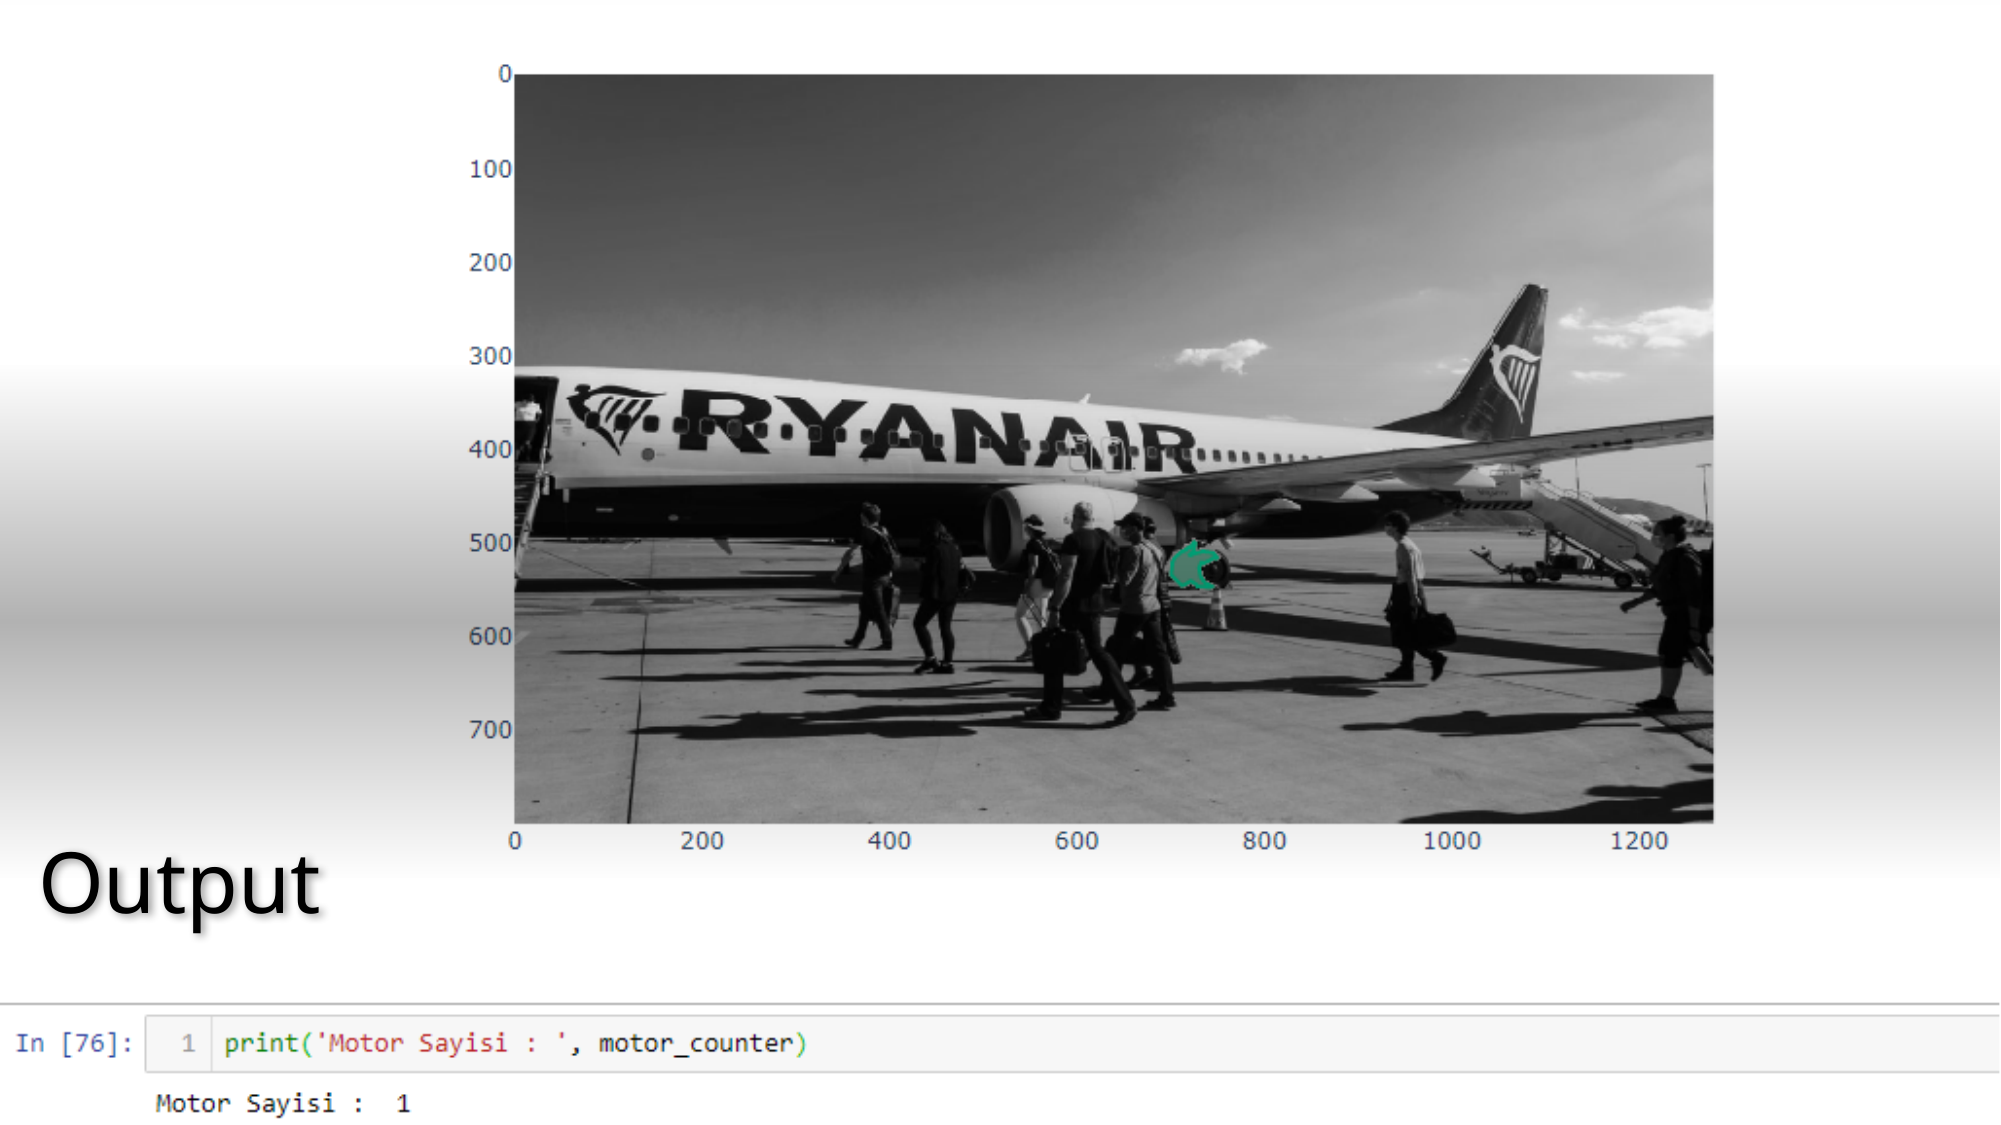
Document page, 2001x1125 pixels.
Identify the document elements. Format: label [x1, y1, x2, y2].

list [0, 0, 2000, 1125]
